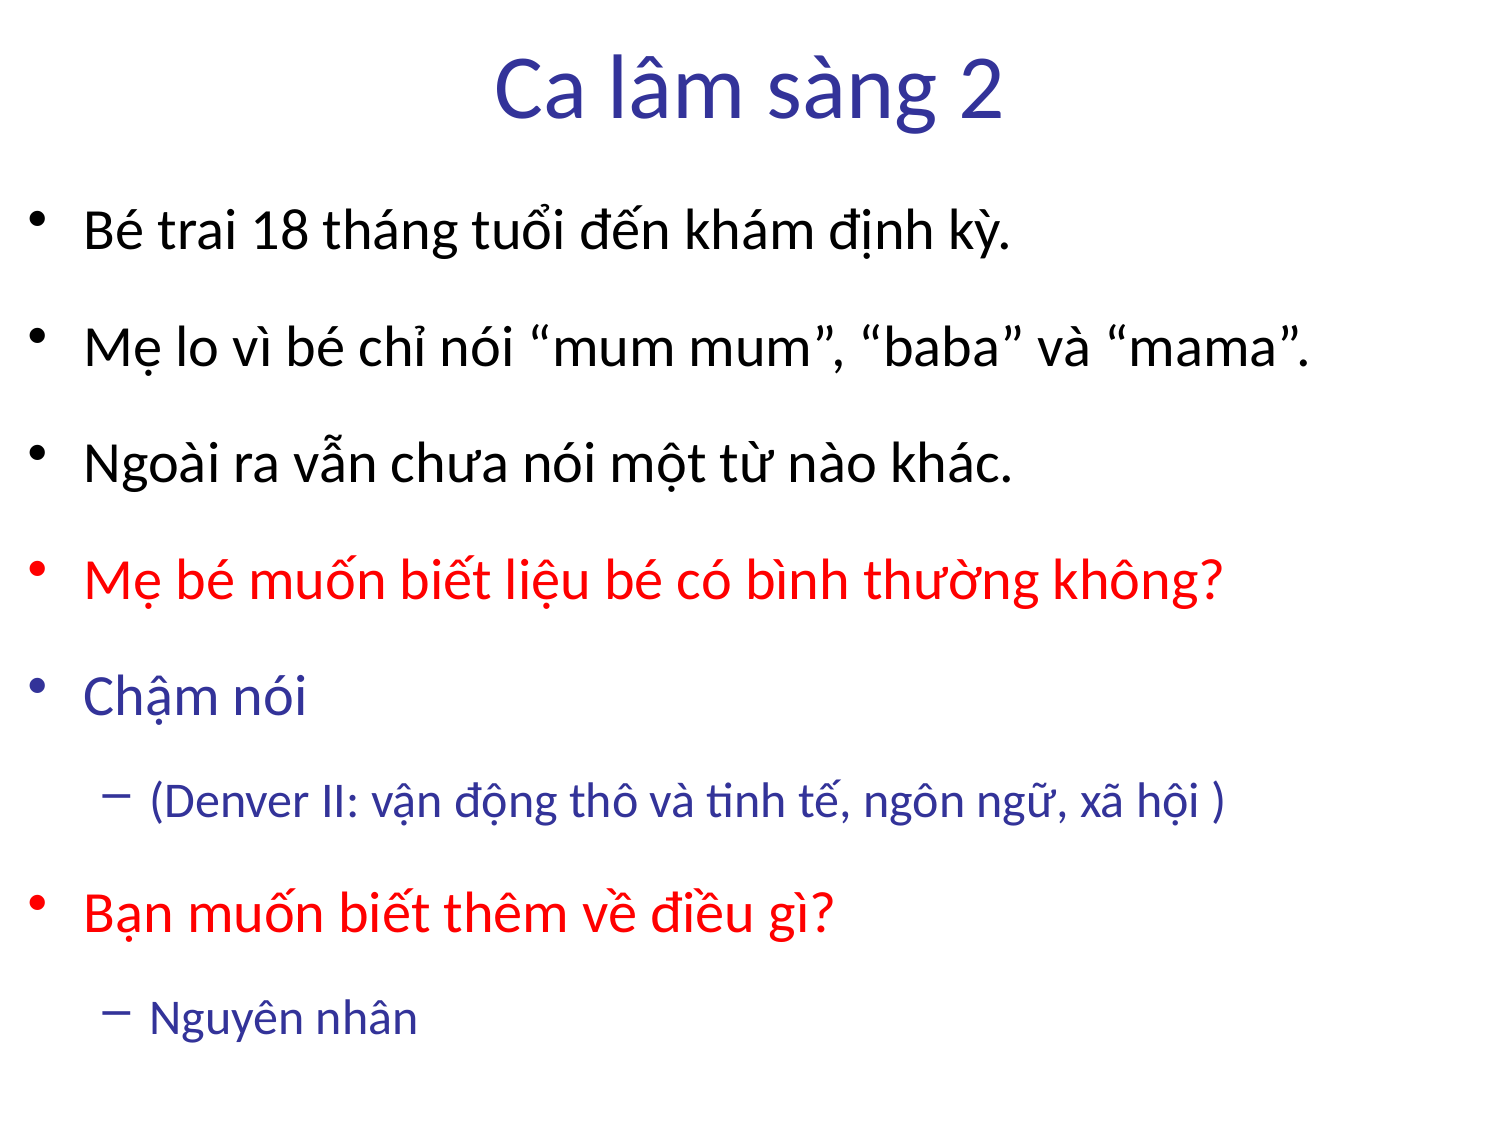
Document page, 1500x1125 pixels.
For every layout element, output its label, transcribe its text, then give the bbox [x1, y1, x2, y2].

list Bé trai 18 tháng tuổi đến khám định kỳ. Mẹ lo vì bé chỉ nói “mum mum”, “baba” và “mama”. Ngoài ra vẫn chưa nói một từ nào khác. Mẹ bé muốn biết liệu bé có bình thường không? Chậm nói (Denver II: vận động thô và tinh tế, ngôn ngữ, xã hội ) Bạn muốn biết thêm về điều gì? Nguyên nhân [12, 148, 1475, 1103]
title Ca lâm sàng 2 [37, 26, 1463, 138]
